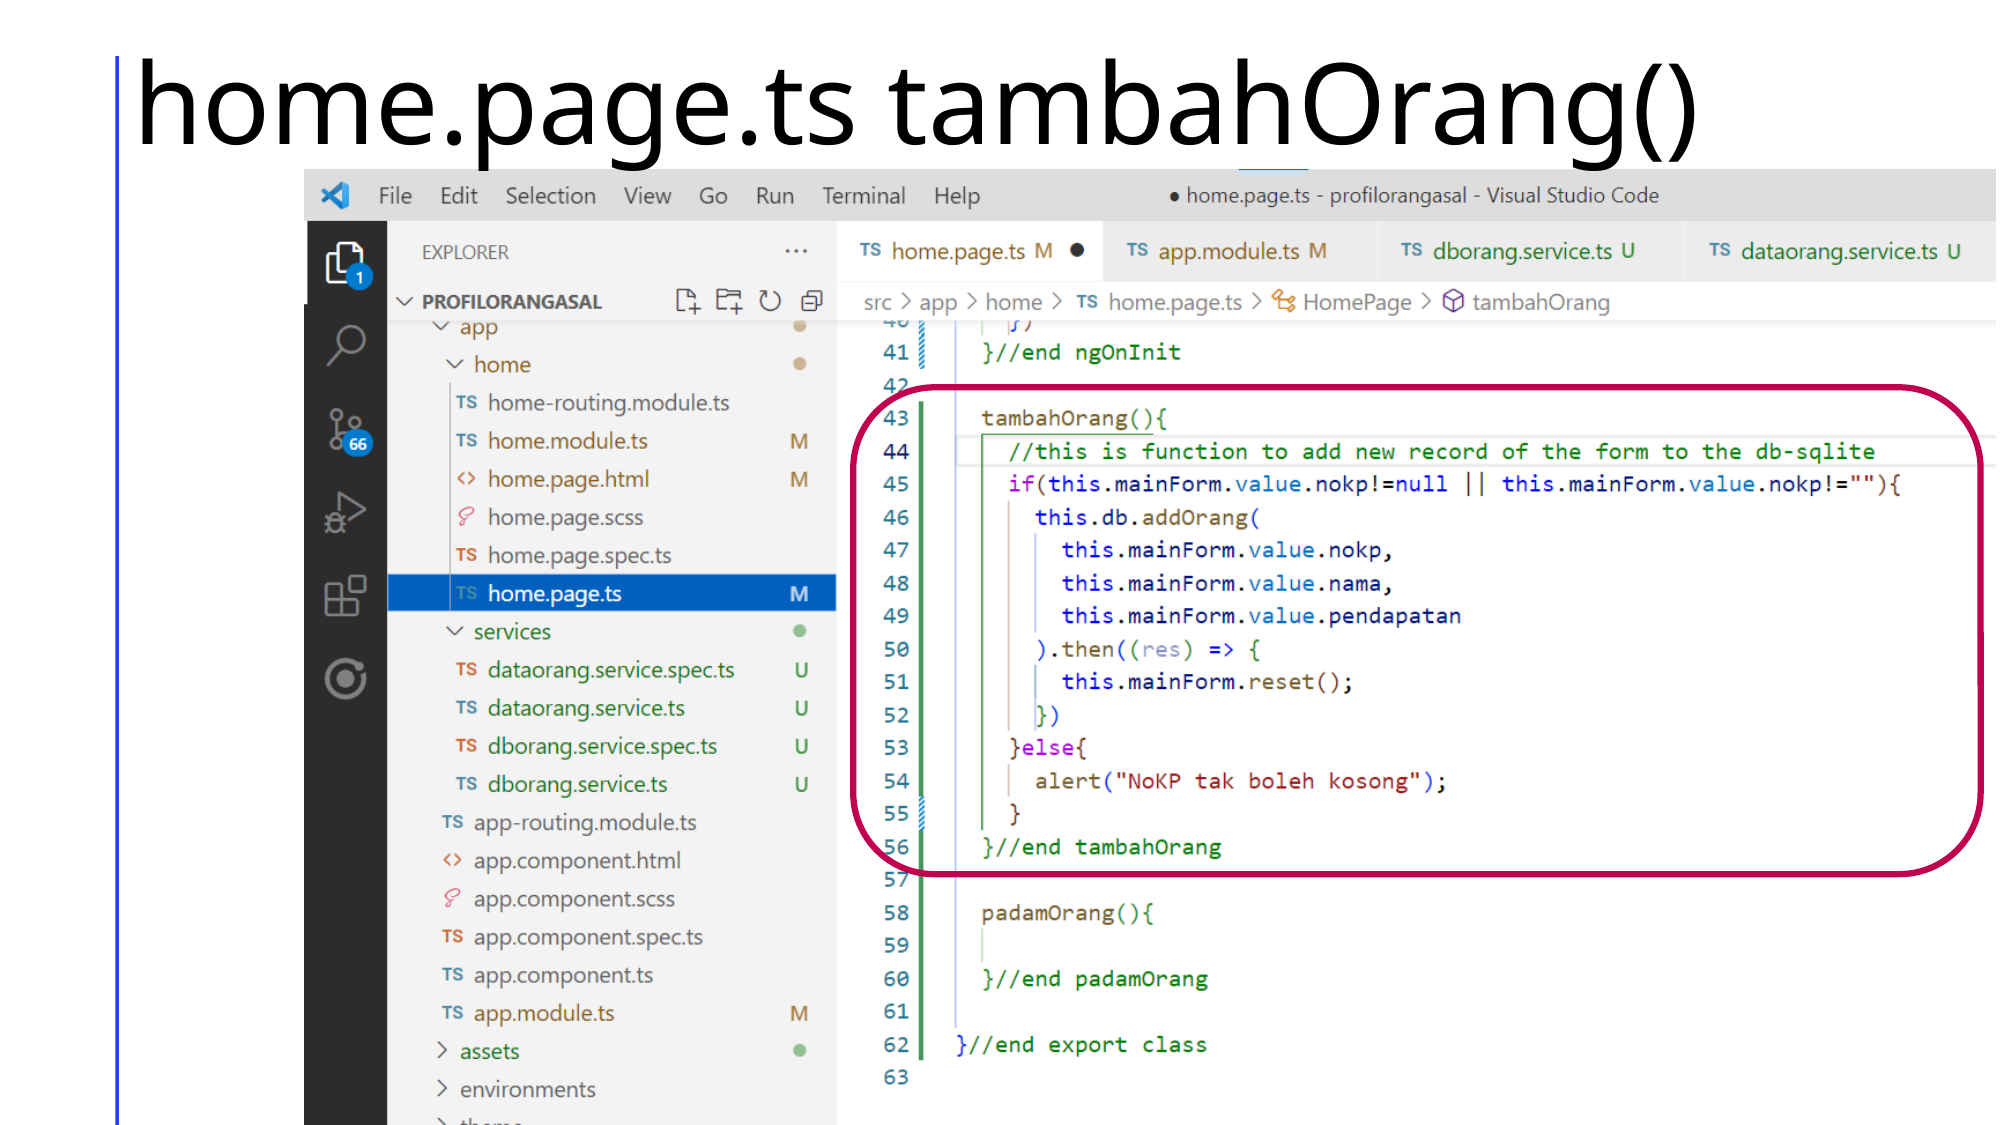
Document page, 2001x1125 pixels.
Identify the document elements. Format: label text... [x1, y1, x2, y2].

title home.page.ts tambahOrang() [118, 0, 1844, 218]
picture [304, 169, 1996, 1125]
